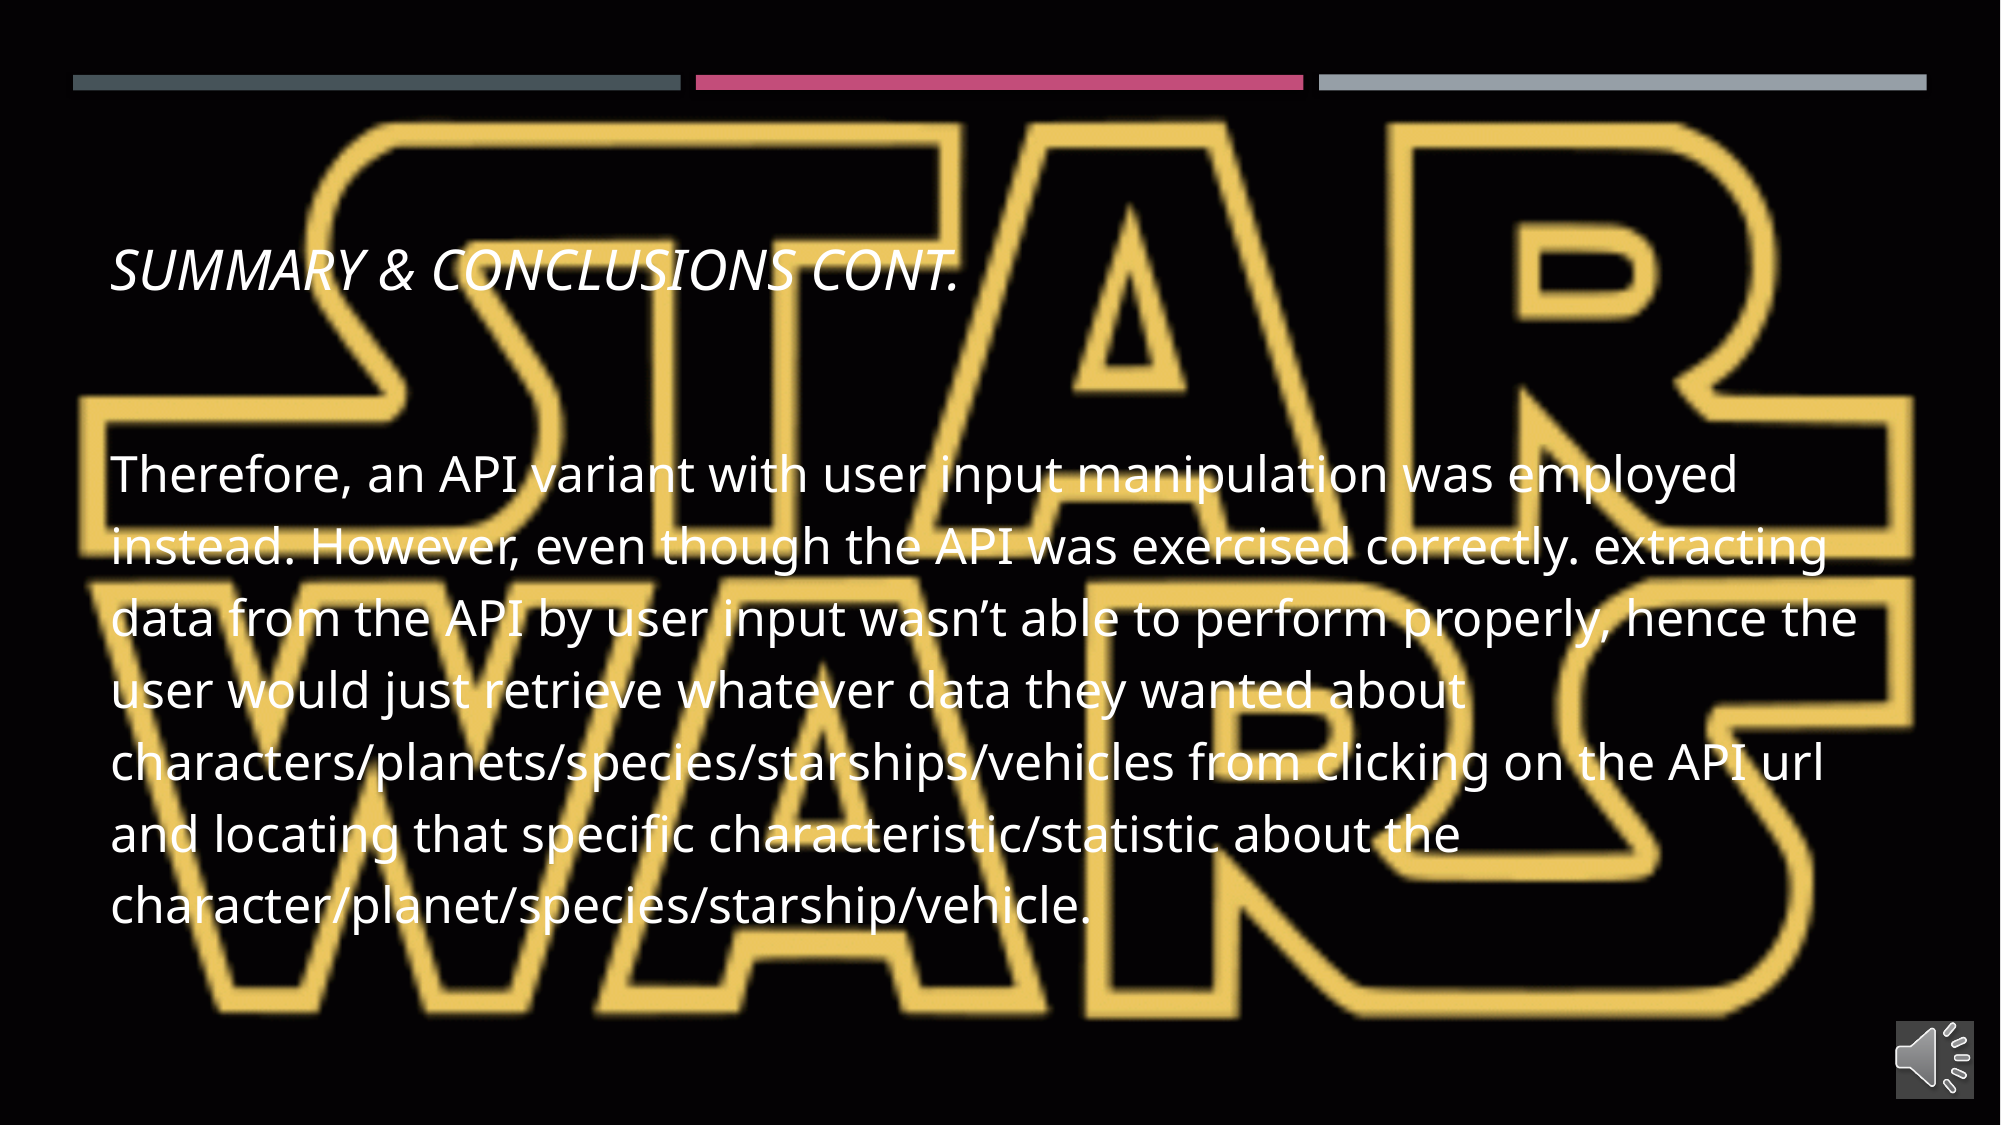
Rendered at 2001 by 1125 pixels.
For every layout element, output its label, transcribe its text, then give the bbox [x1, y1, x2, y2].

title Summary & Conclusions cont. [95, 115, 1905, 311]
list Therefore, an API variant with user input manipulation was employed instead. However, even though the API was exercised correctly. extracting data from the API by user input wasn’t able to perform properly, hence the user would just retrieve whatever data they wanted about characters/planets/species/starships/vehicles from clicking on the API url and locating that specific characteristic/statistic about the character/planet/species/starship/vehicle. [95, 383, 1905, 981]
picture [0, 0, 2001, 1125]
